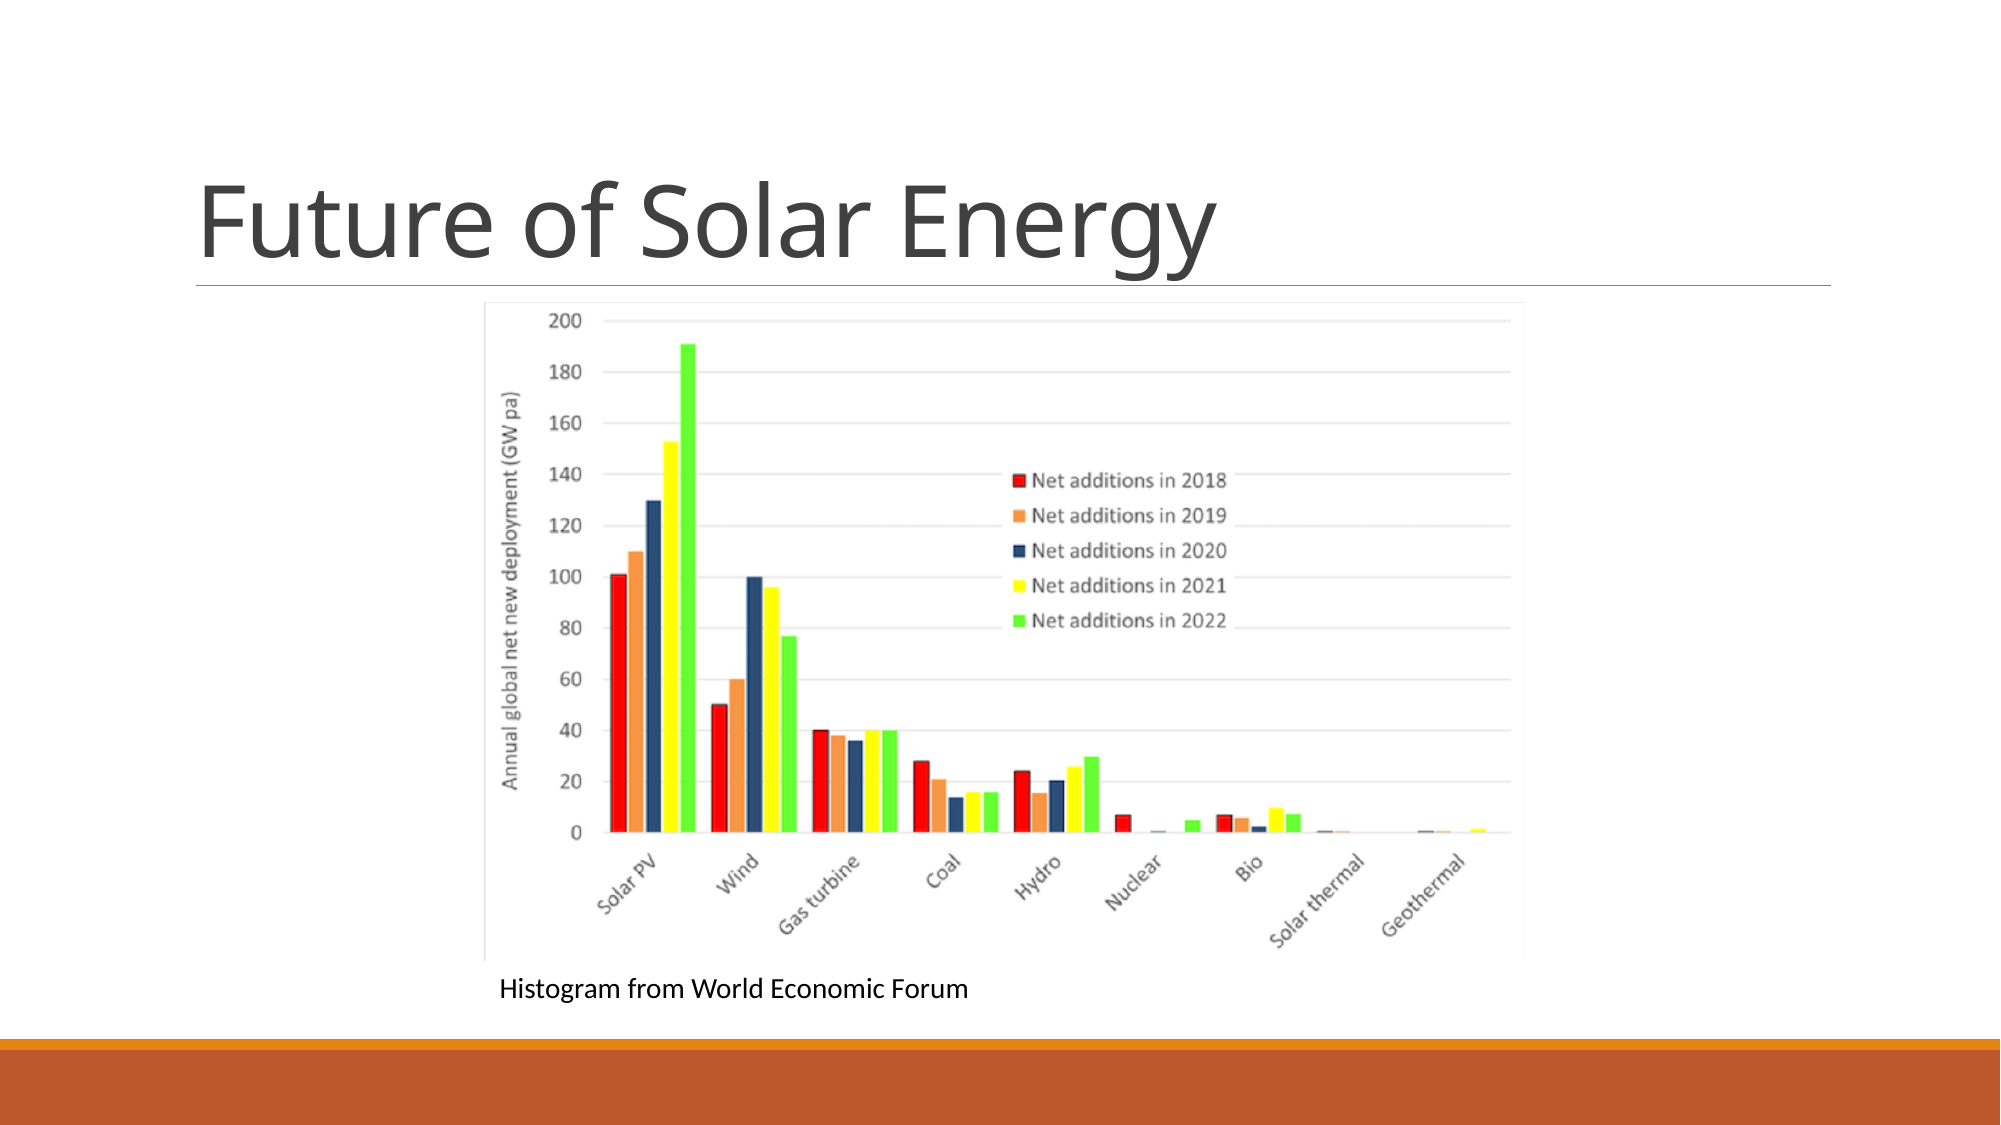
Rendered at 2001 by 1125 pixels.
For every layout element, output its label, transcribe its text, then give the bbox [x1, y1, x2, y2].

text_box Histogram from World Economic Forum [483, 967, 1526, 1012]
title Future of Solar Energy [180, 47, 1830, 285]
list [484, 302, 1526, 964]
